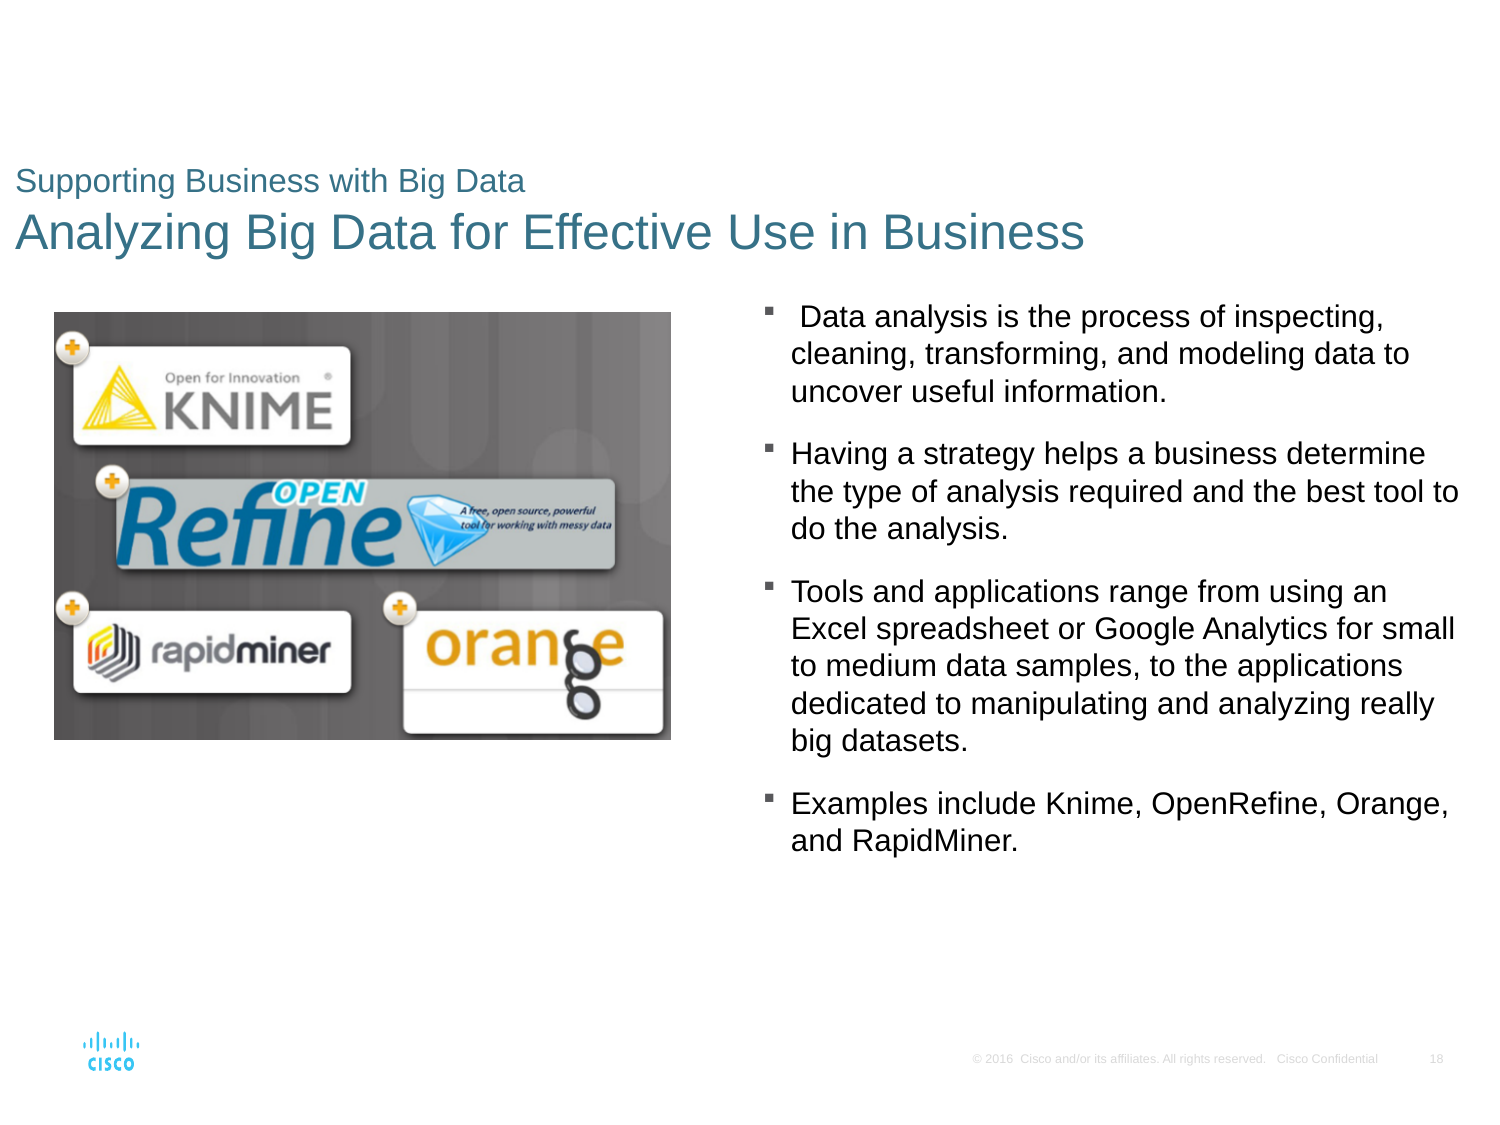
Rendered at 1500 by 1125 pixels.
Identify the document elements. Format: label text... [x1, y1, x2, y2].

title Supporting Business with Big Data Analyzing Big Data for Effective Use in Business [0, 147, 1500, 272]
picture [54, 311, 672, 740]
list Data analysis is the process of inspecting, cleaning, transforming, and modeling data to uncover useful information. Having a strategy helps a business determine the type of analysis required and the best tool to do the analysis. Tools and applications range from using an Excel spreadsheet or Google Analytics for small to medium data samples, to the applications dedicated to manipulating and analyzing really big datasets. Examples include Knime, OpenRefine, Orange, and RapidMiner. [747, 288, 1500, 948]
